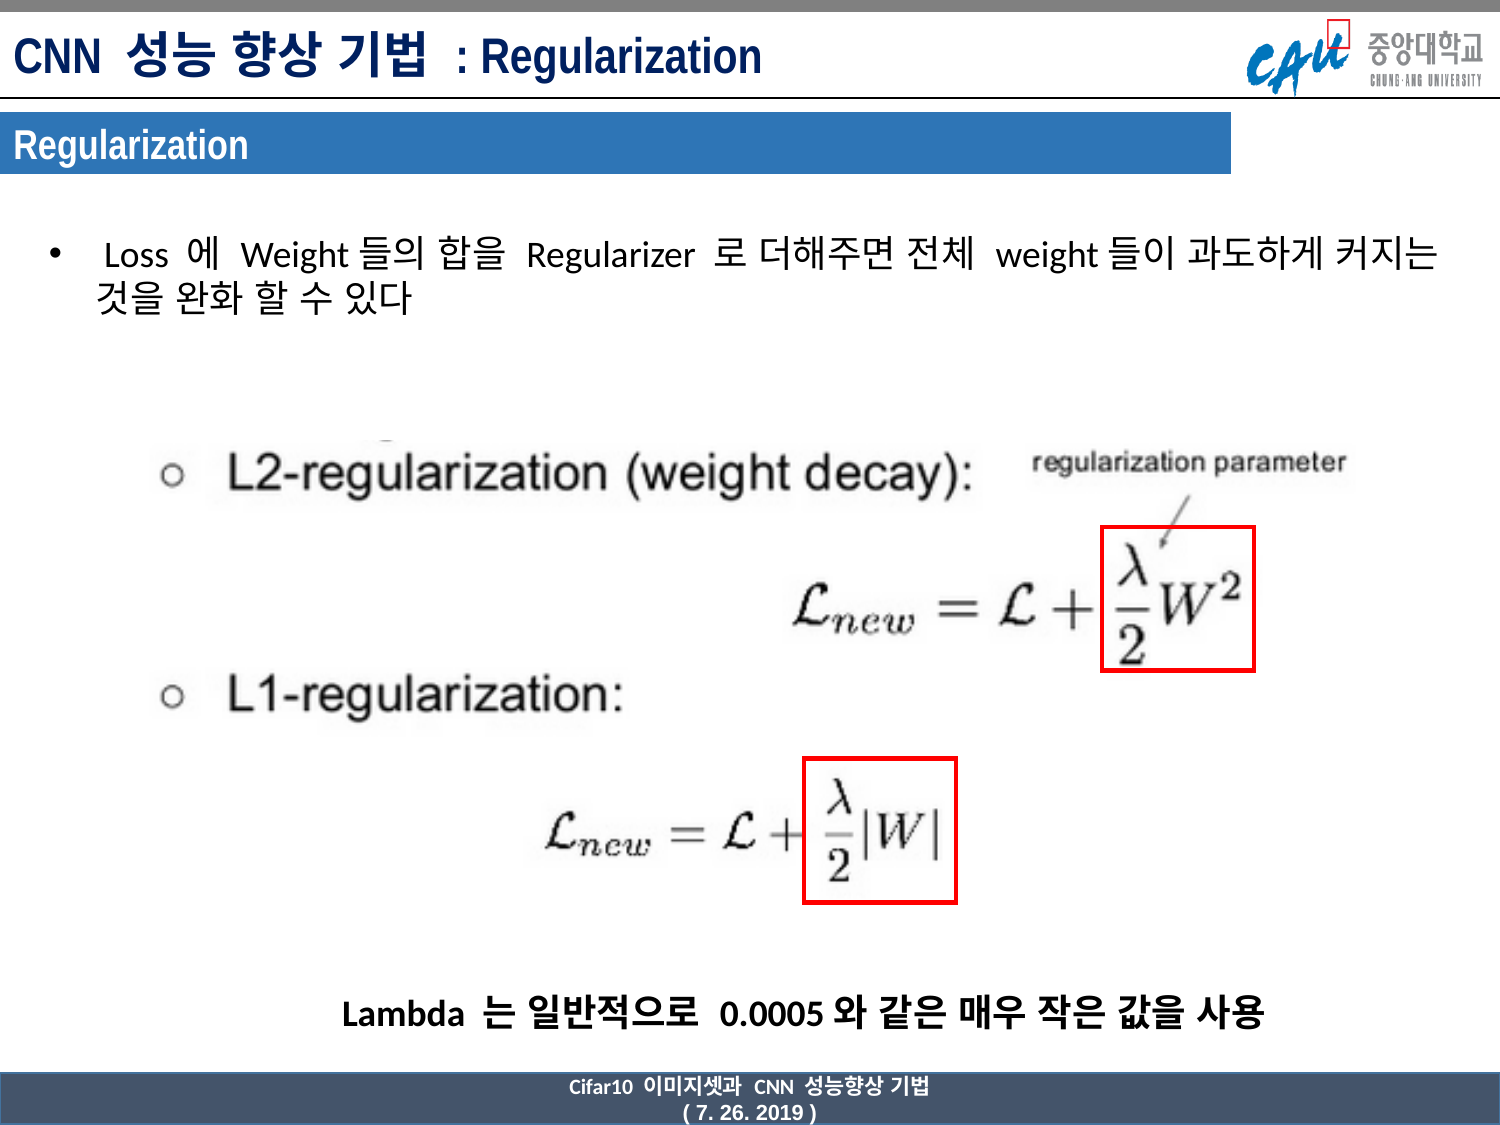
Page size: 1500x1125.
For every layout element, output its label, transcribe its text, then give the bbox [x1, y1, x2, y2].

picture [136, 440, 1363, 910]
text_box Lambda 는 일반적으로 0.0005와 같은 매우 작은 값을 사용 [327, 981, 1281, 1042]
text_box Regularization [0, 112, 1231, 174]
text_box CNN 성능 향상 기법 : Regularization [0, 4, 1173, 103]
picture [1227, 5, 1500, 110]
text_box Loss 에 Weight들의 합을 Regularizer 로 더해주면 전체 weight들이 과도하게 커지는 것을 완화 할 수 있다 [34, 222, 1468, 328]
